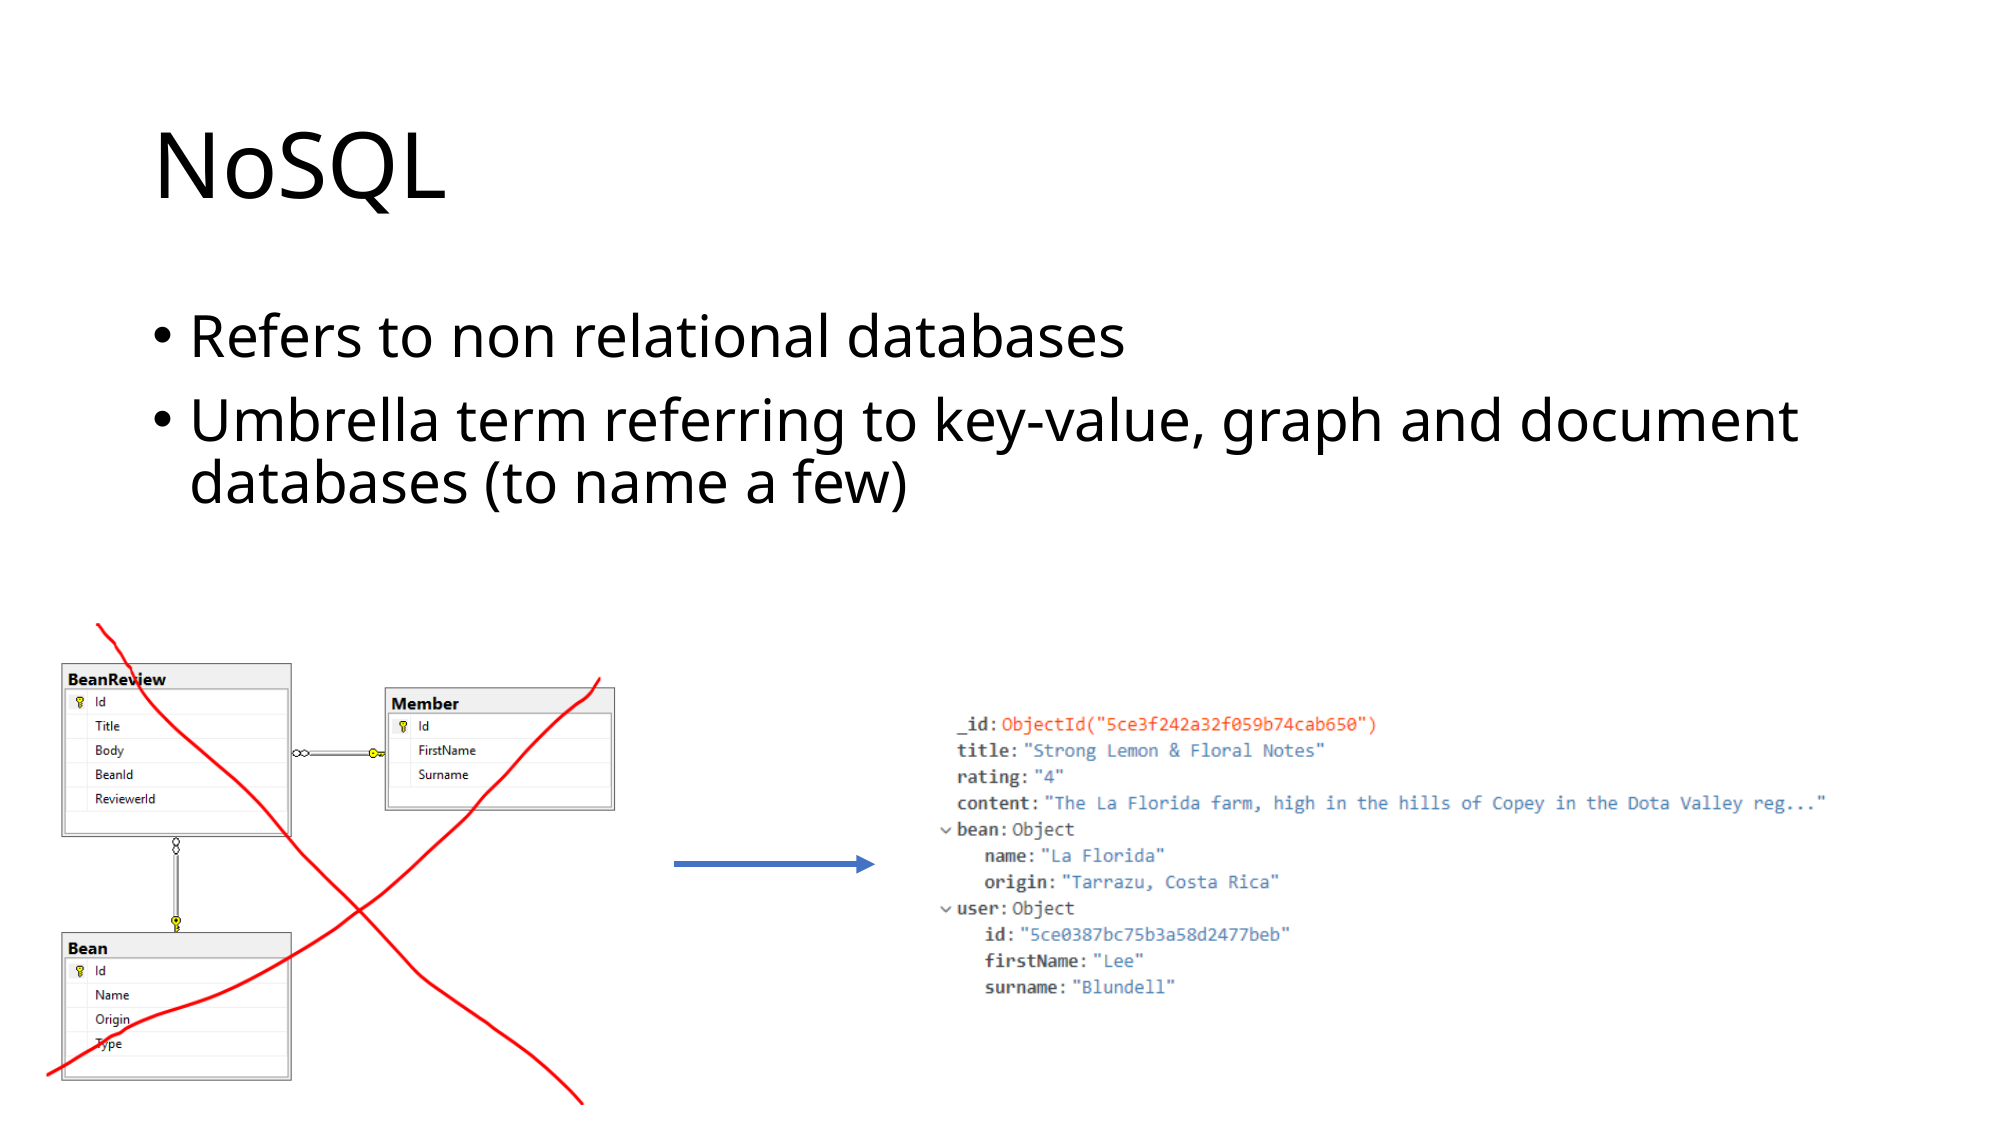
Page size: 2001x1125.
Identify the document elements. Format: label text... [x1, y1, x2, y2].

title NoSQL [137, 59, 1863, 278]
list Refers to non relational databases Umbrella term referring to key-value, graph and document databases (to name a few) [137, 299, 1863, 1014]
picture [937, 703, 1841, 1024]
picture [35, 622, 632, 1105]
